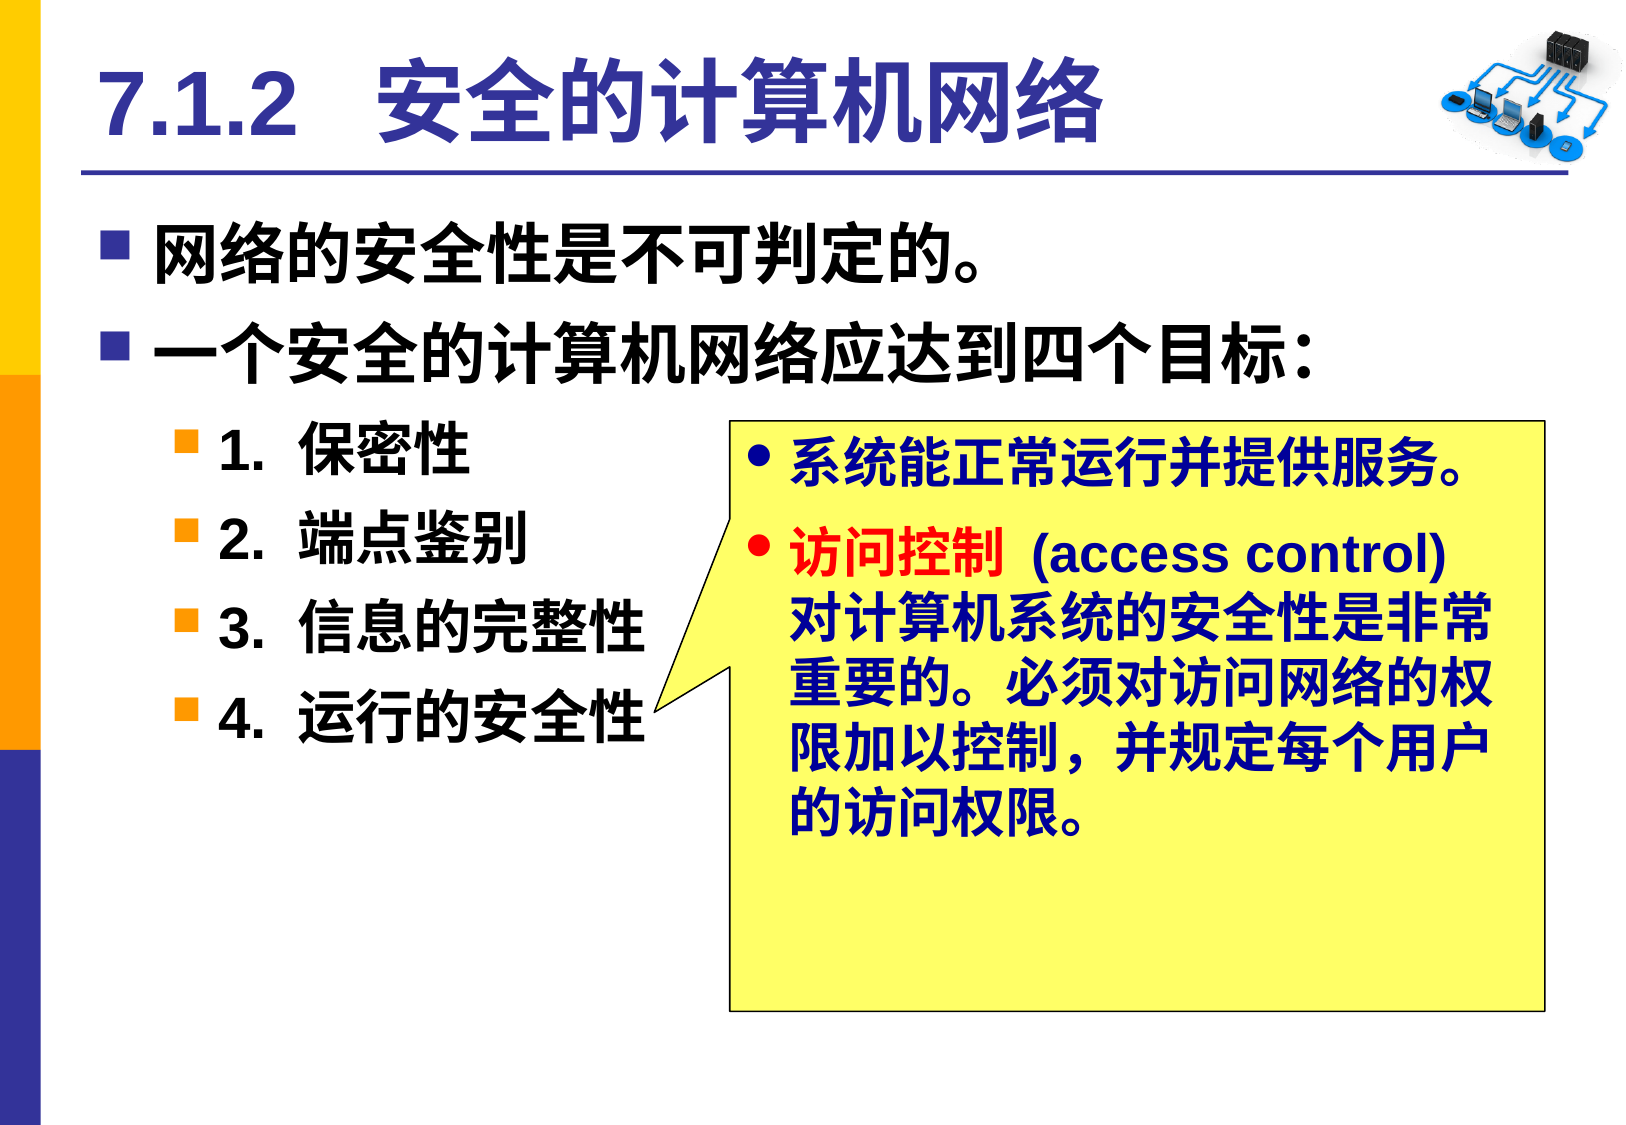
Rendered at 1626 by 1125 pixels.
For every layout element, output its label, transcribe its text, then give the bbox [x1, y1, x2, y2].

picture [1438, 30, 1624, 165]
text_box 系统能正常运行并提供服务。 访问控制 (access control) 对计算机系统的安全性是非常重要的。必须对访问网络的权限加以控制，并规定每个用户的访问权限。 [654, 420, 1545, 1012]
title 7.1.2 安全的计算机网络 [81, 30, 1569, 161]
list 网络的安全性是不可判定的。 一个安全的计算机网络应达到四个目标： 1. 保密性 2. 端点鉴别 3. 信息的完整性 4. 运行的安全性 [81, 196, 1569, 1006]
